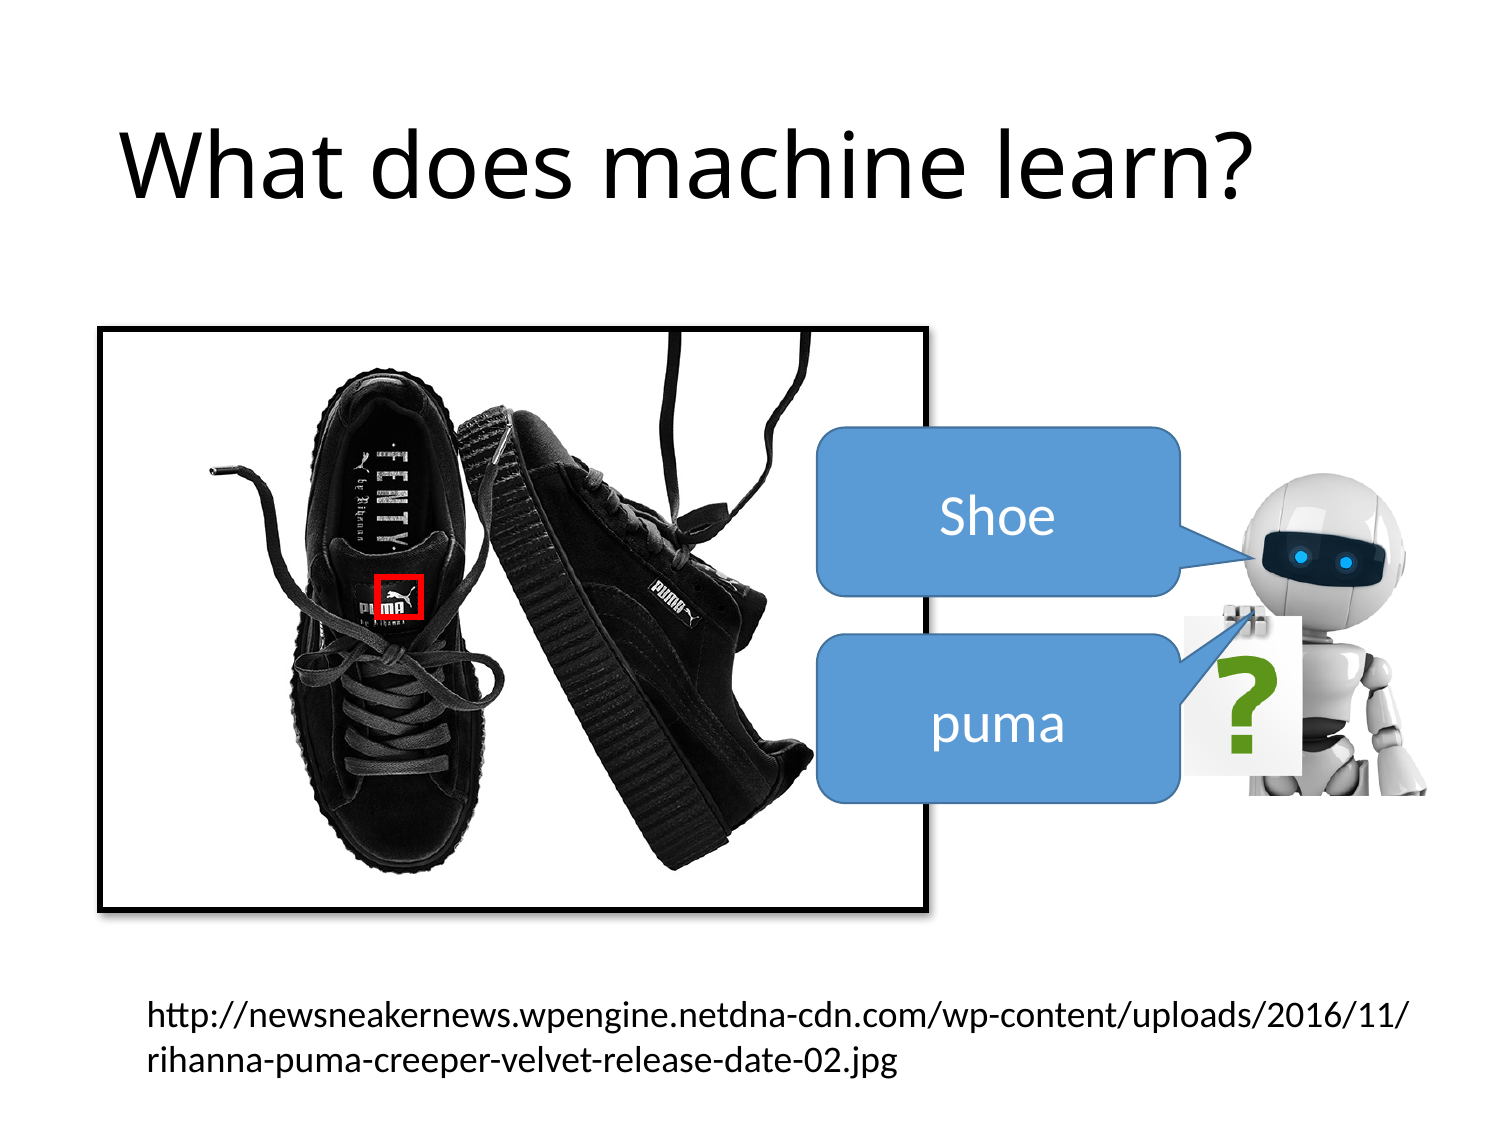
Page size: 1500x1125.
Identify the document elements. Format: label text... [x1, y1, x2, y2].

title What does machine learn? [103, 59, 1397, 278]
text_box http://newsneakernews.wpengine.netdna-cdn.com/wp-content/uploads/2016/11/rihanna-puma-creeper-velvet-release-date-02.jpg [131, 982, 1463, 1088]
text_box Shoe [923, 426, 1182, 598]
text_box puma [923, 633, 1180, 805]
picture [103, 332, 923, 907]
picture [1180, 473, 1430, 796]
